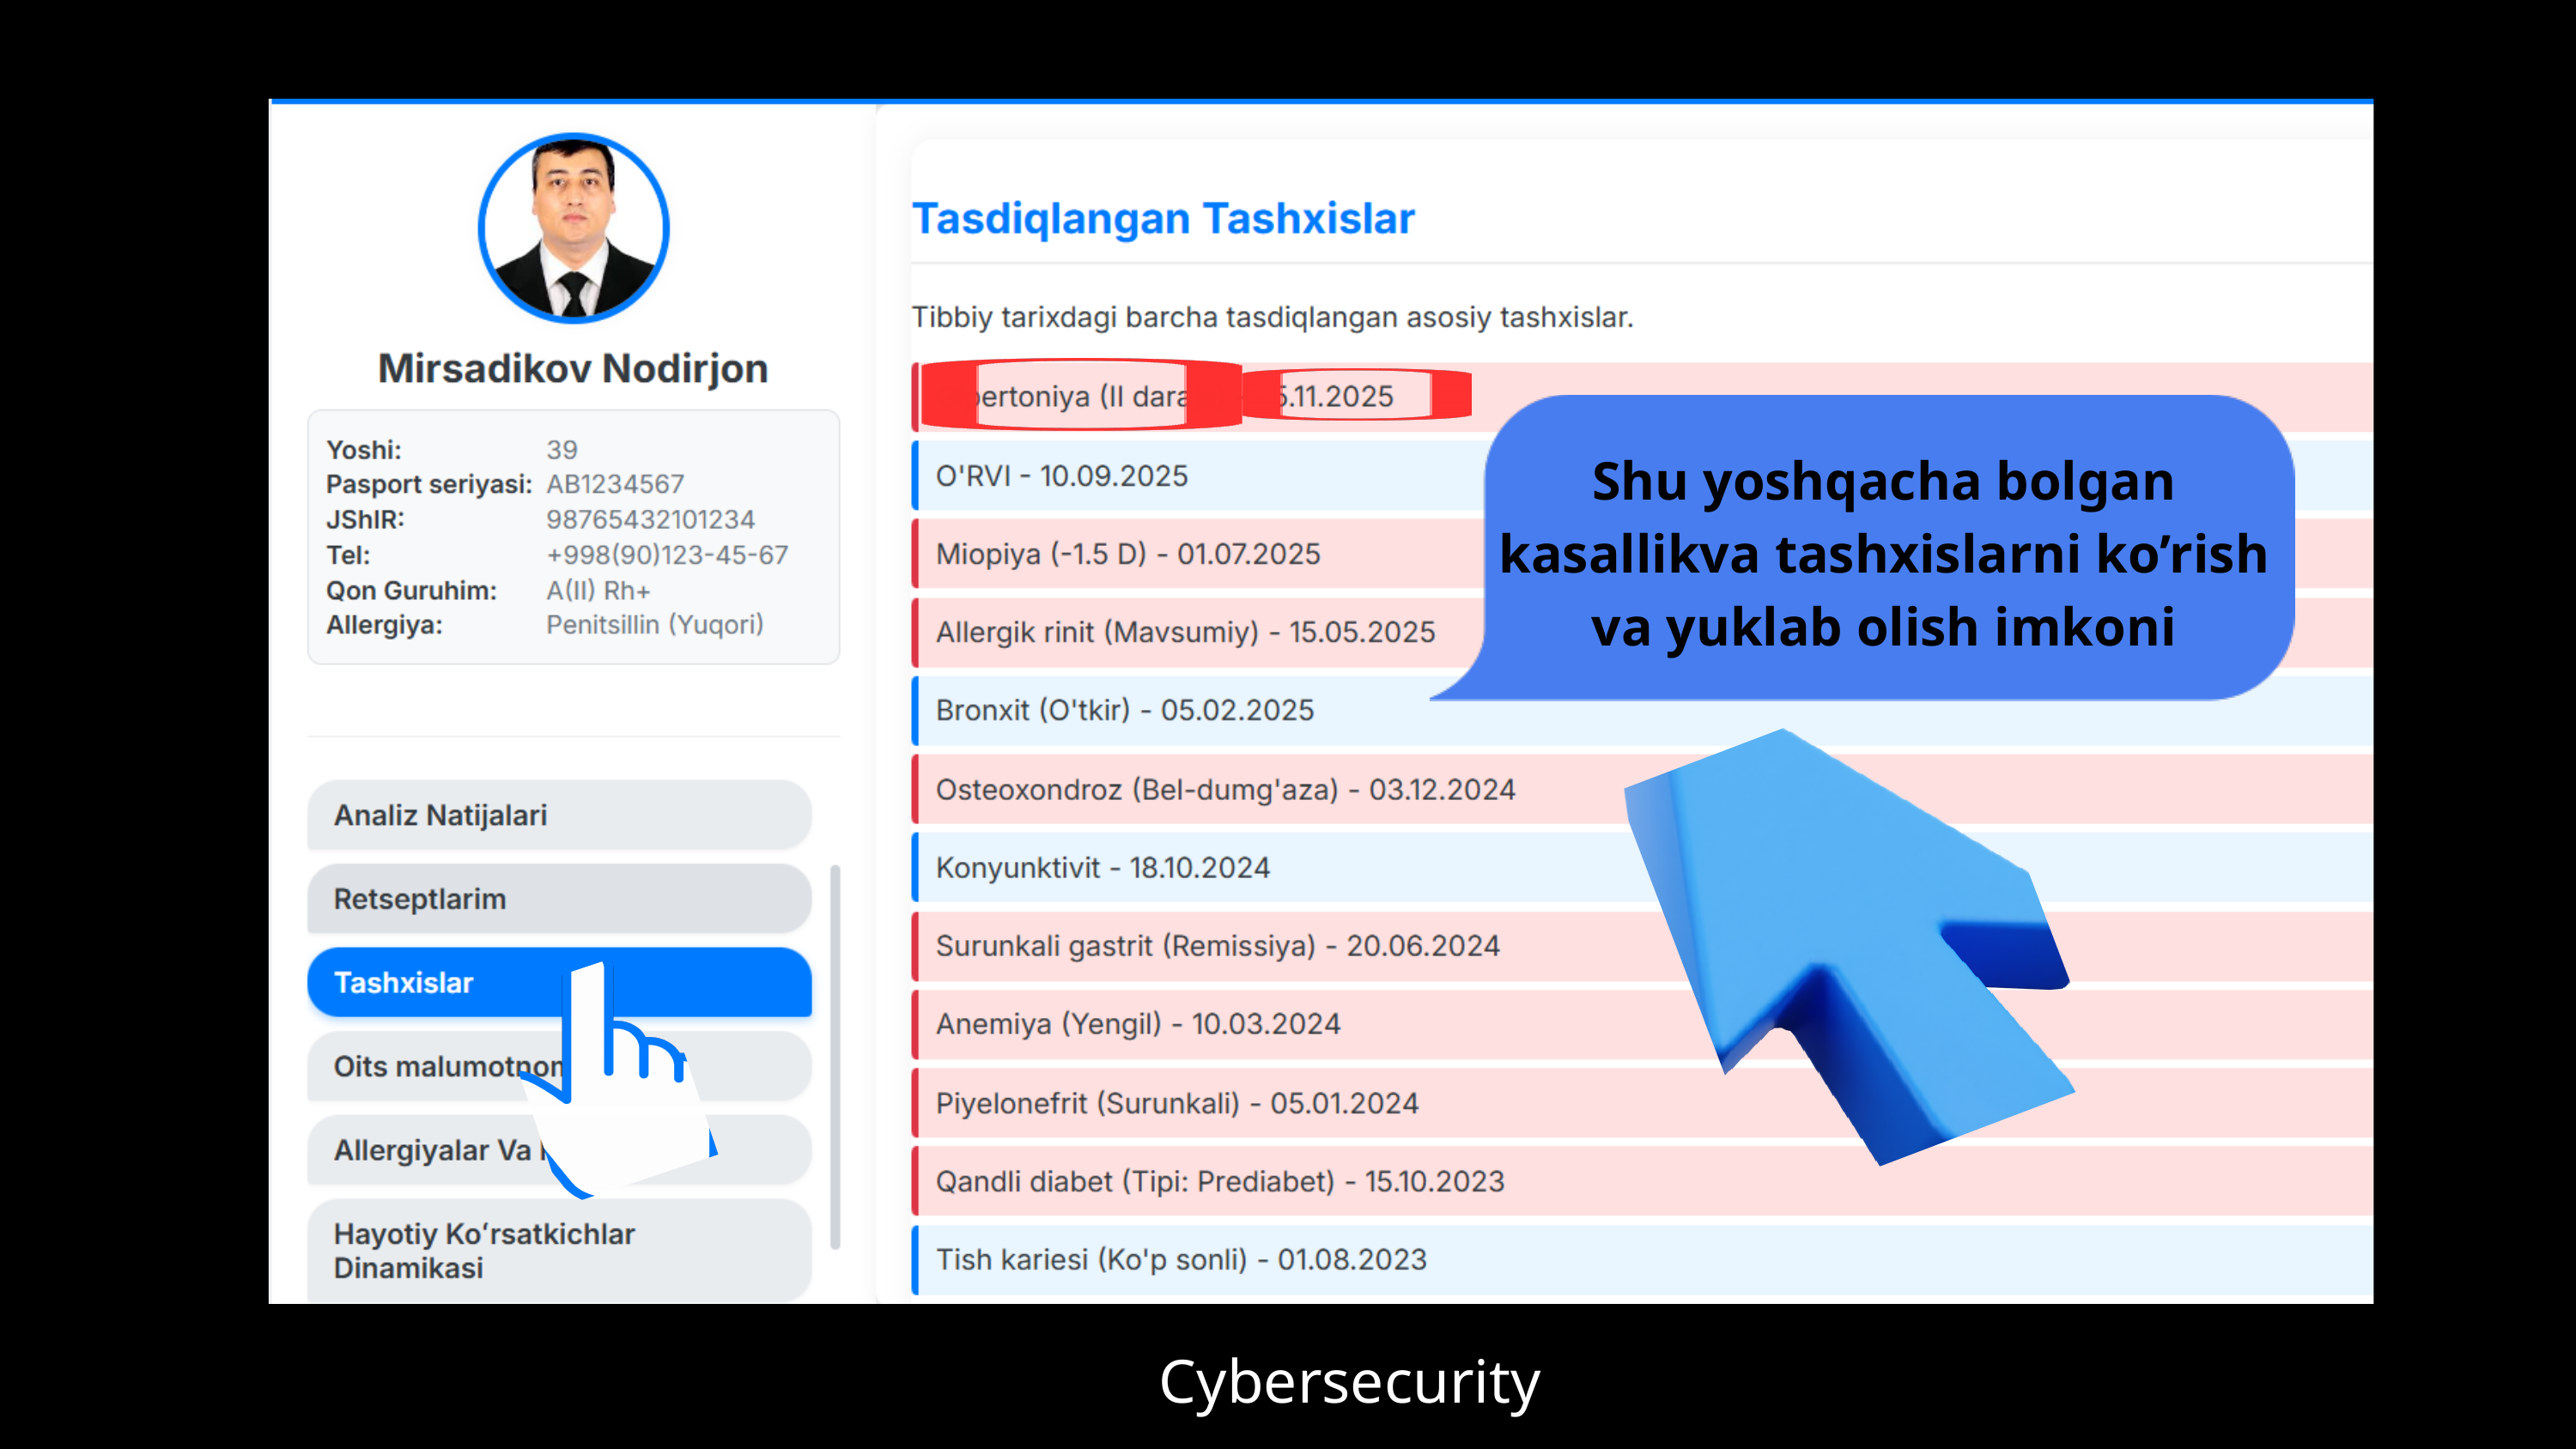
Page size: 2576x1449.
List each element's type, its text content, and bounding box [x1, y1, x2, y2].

text_box [1242, 368, 1473, 421]
text_box Cybersecurity [921, 1331, 1780, 1416]
text_box Shu yoshqacha bolgan kasallikva tashxislarni ko’rish va yuklab olish imkoni [1489, 437, 2279, 657]
text_box [268, 99, 2374, 1304]
text_box [1429, 395, 2295, 701]
text_box [921, 358, 1242, 431]
text_box [1617, 701, 2108, 1207]
text_box [494, 946, 719, 1207]
